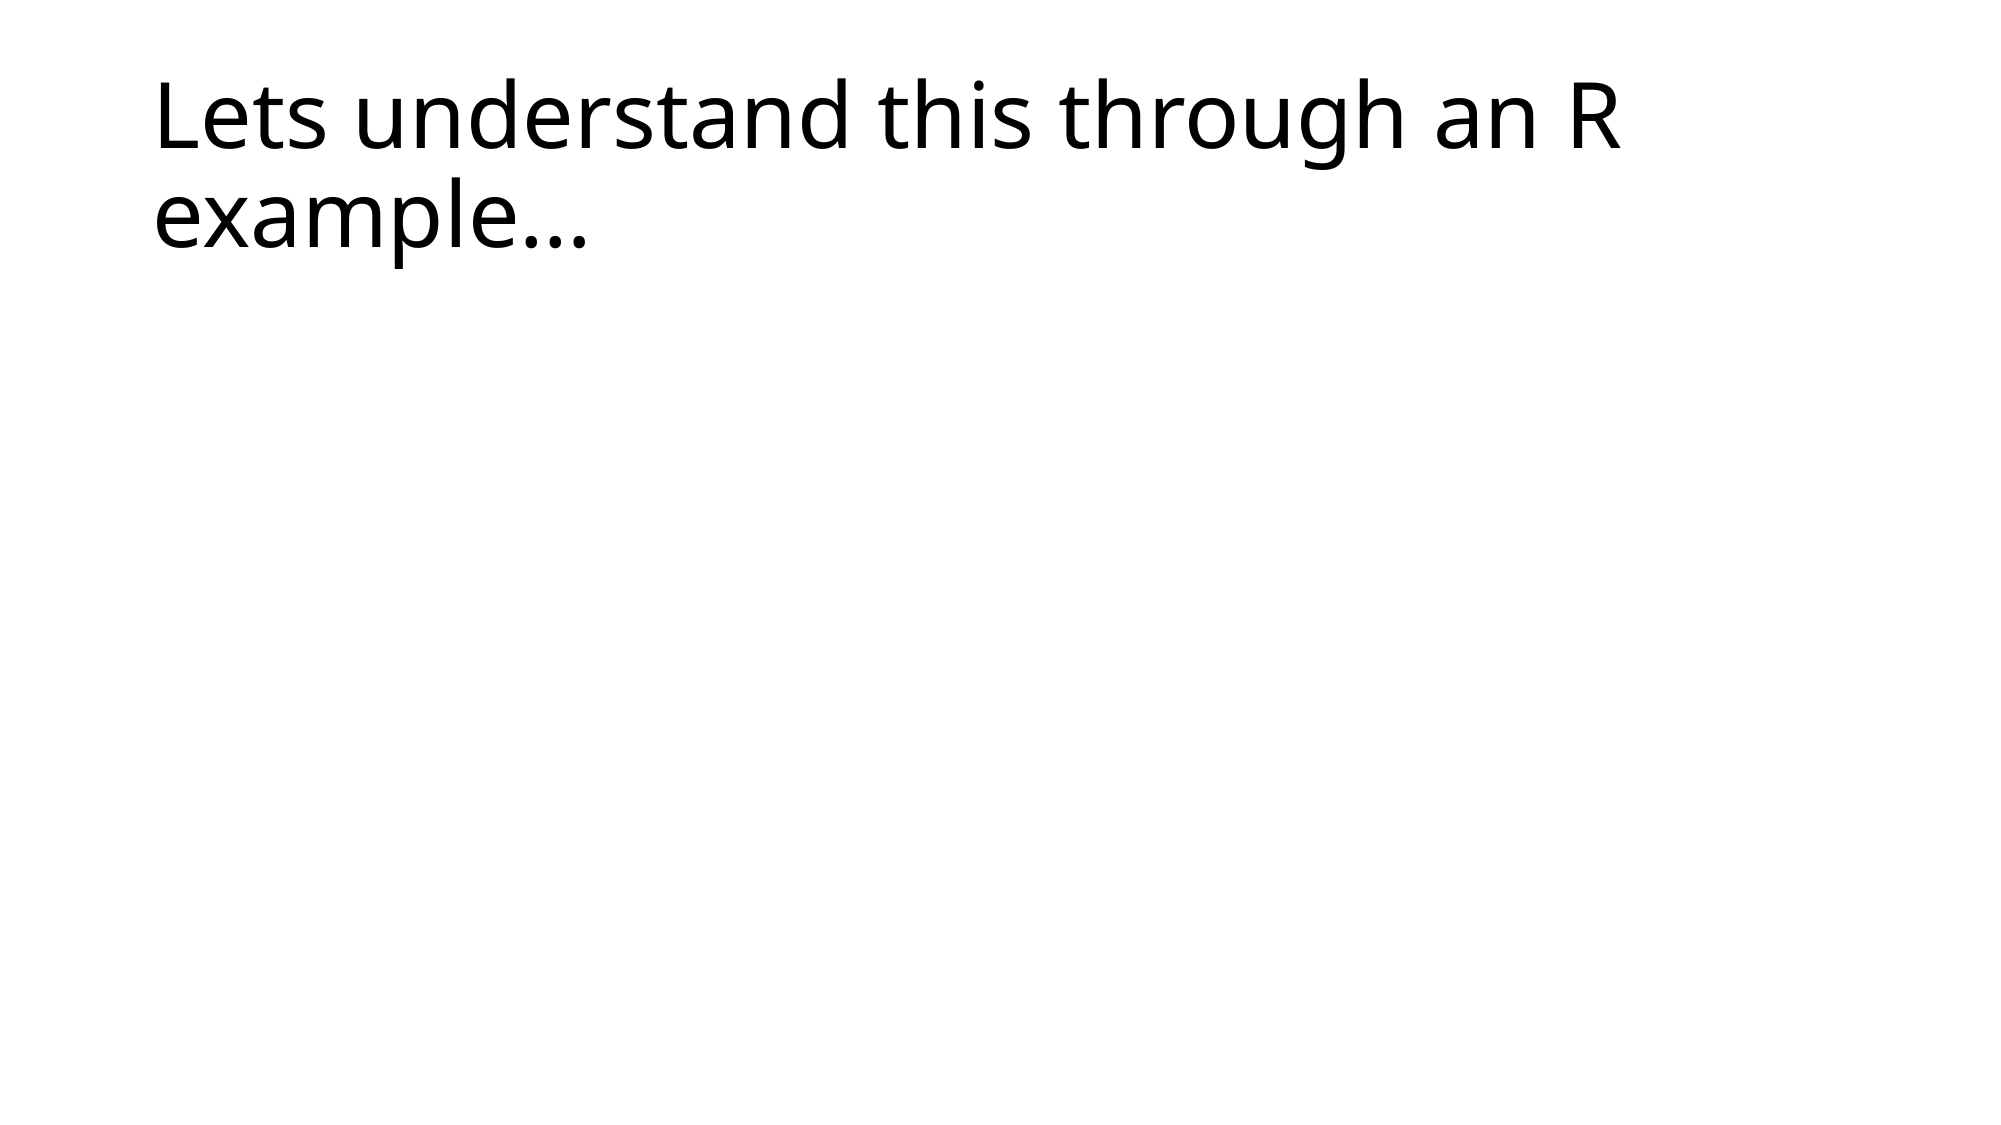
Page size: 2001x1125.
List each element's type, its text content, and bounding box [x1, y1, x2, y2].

title Lets understand this through an R example… [137, 59, 1863, 278]
